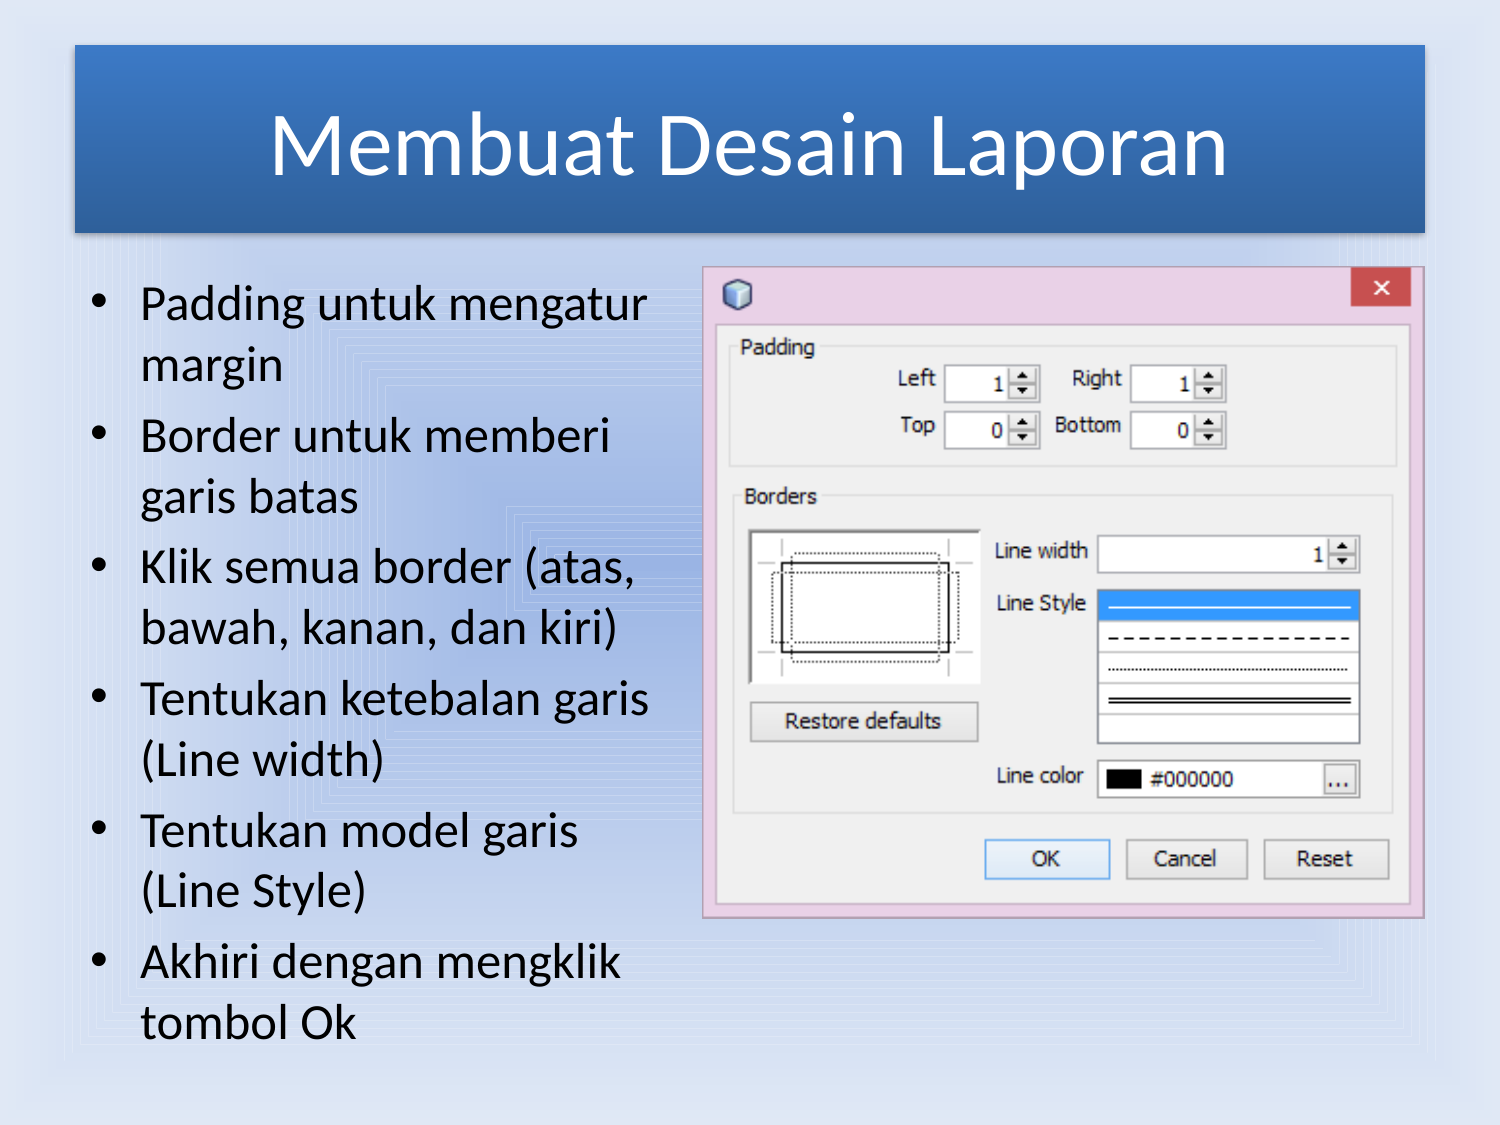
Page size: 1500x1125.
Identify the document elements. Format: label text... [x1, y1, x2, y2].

title Membuat Desain Laporan [75, 45, 1425, 233]
picture [702, 265, 1426, 919]
list Padding untuk mengatur margin Border untuk memberi garis batas Klik semua border (atas, bawah, kanan, dan kiri) Tentukan ketebalan garis (Line width) Tentukan model garis (Line Style) Akhiri dengan mengklik tombol Ok [75, 262, 703, 1059]
